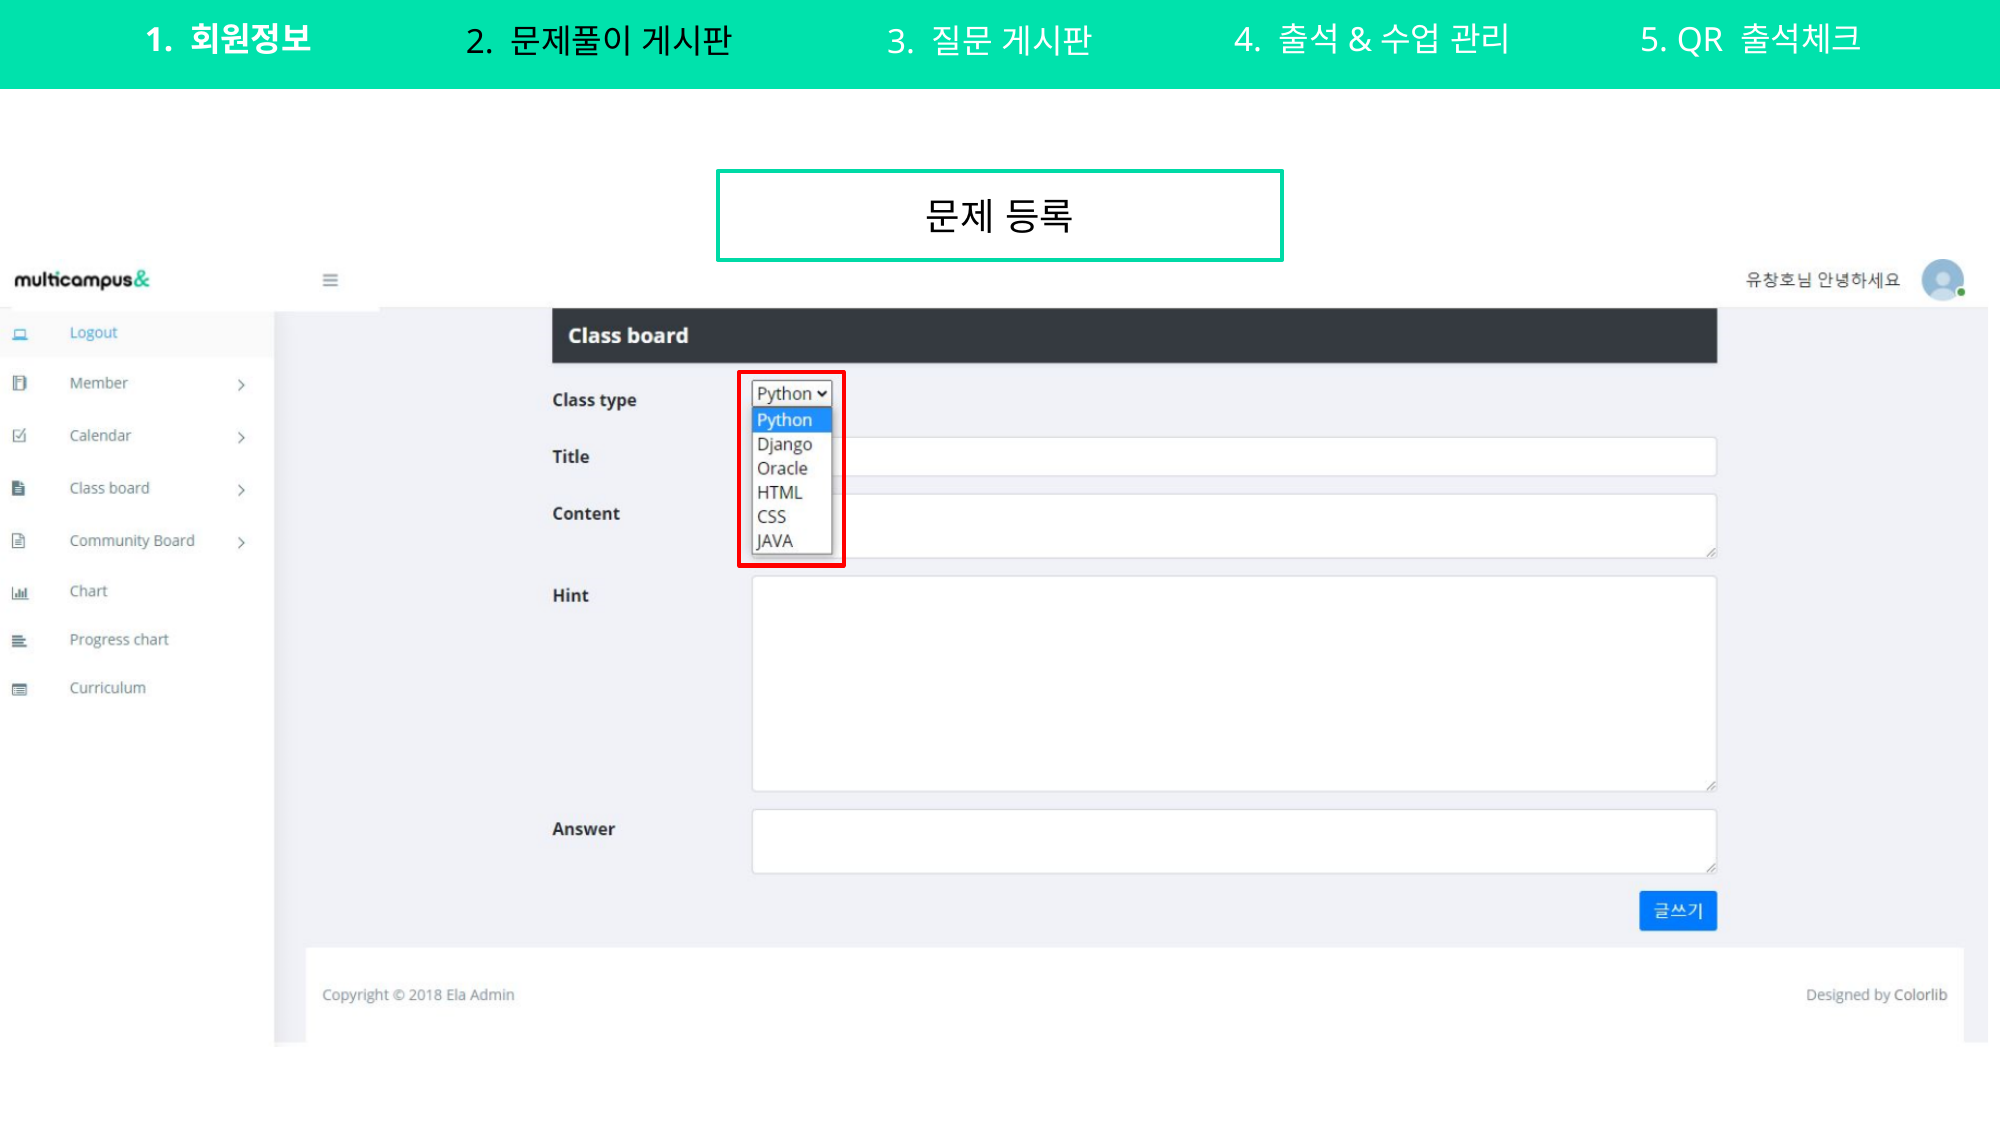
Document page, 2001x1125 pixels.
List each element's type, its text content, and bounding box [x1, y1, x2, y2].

text_box 문제 등록 [716, 169, 1284, 259]
picture [0, 259, 2000, 1047]
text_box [1549, 10, 1912, 69]
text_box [0, 10, 1547, 69]
text_box [0, 0, 2000, 89]
